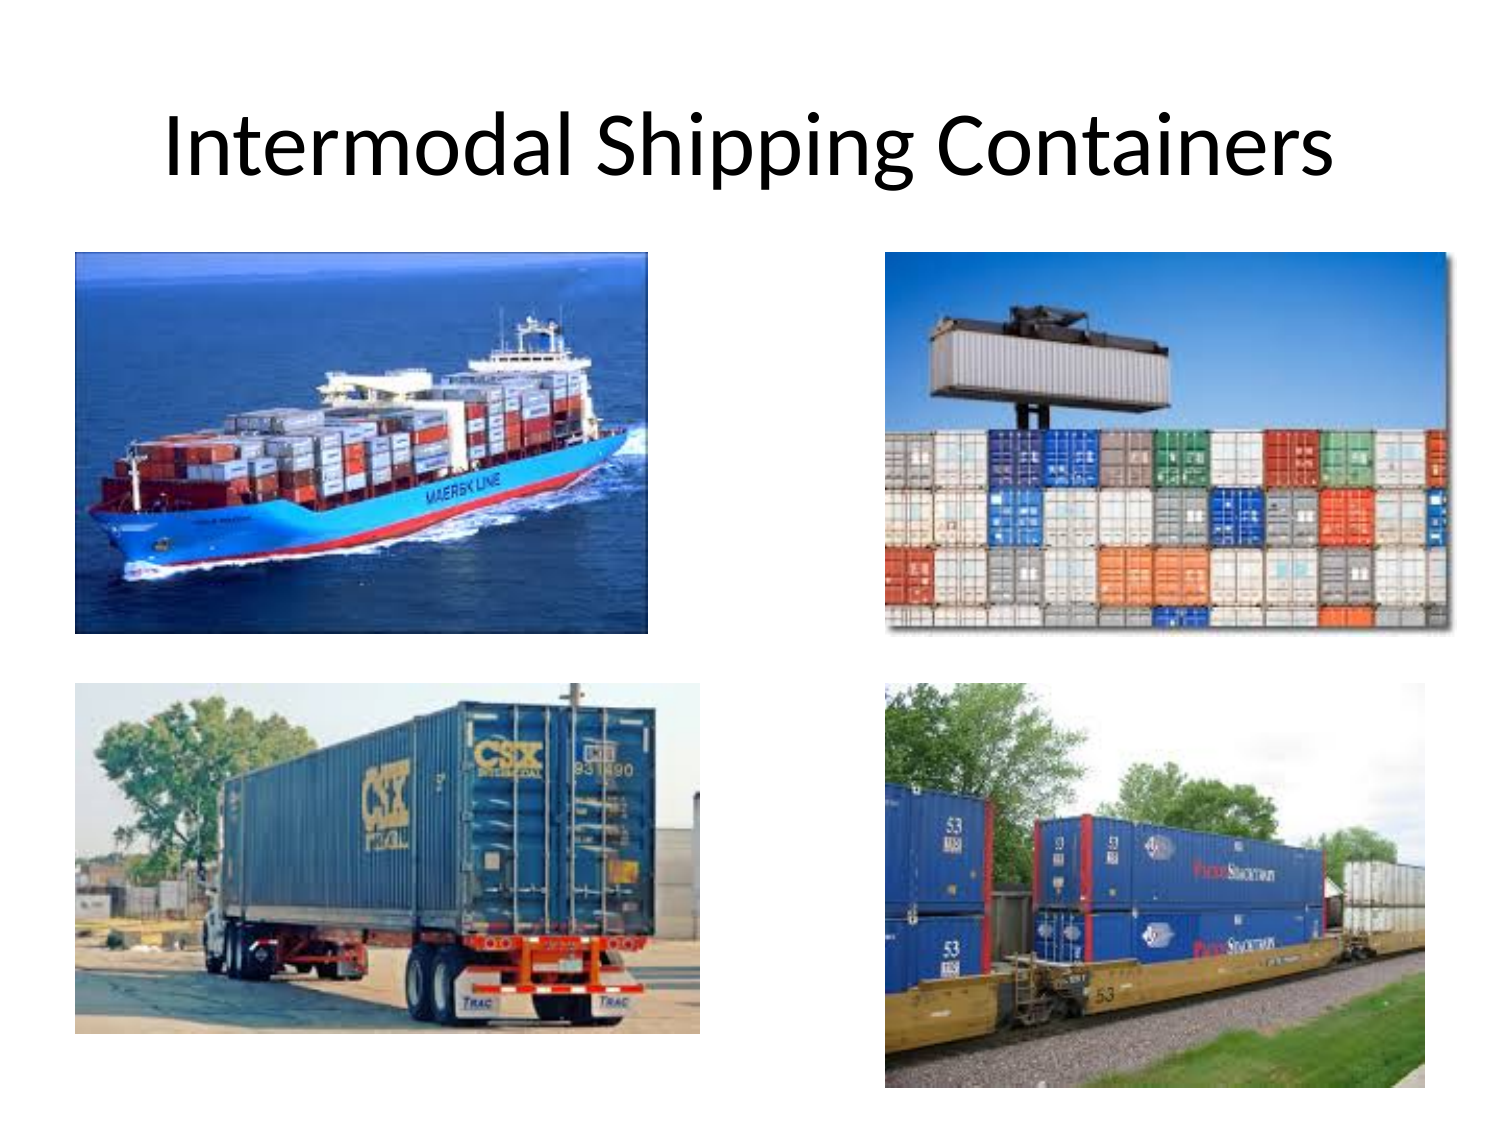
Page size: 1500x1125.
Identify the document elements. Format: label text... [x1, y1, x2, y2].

title Intermodal Shipping Containers [75, 45, 1425, 233]
picture [74, 252, 649, 635]
picture [74, 683, 701, 1034]
picture [885, 252, 1457, 637]
picture [885, 683, 1426, 1088]
